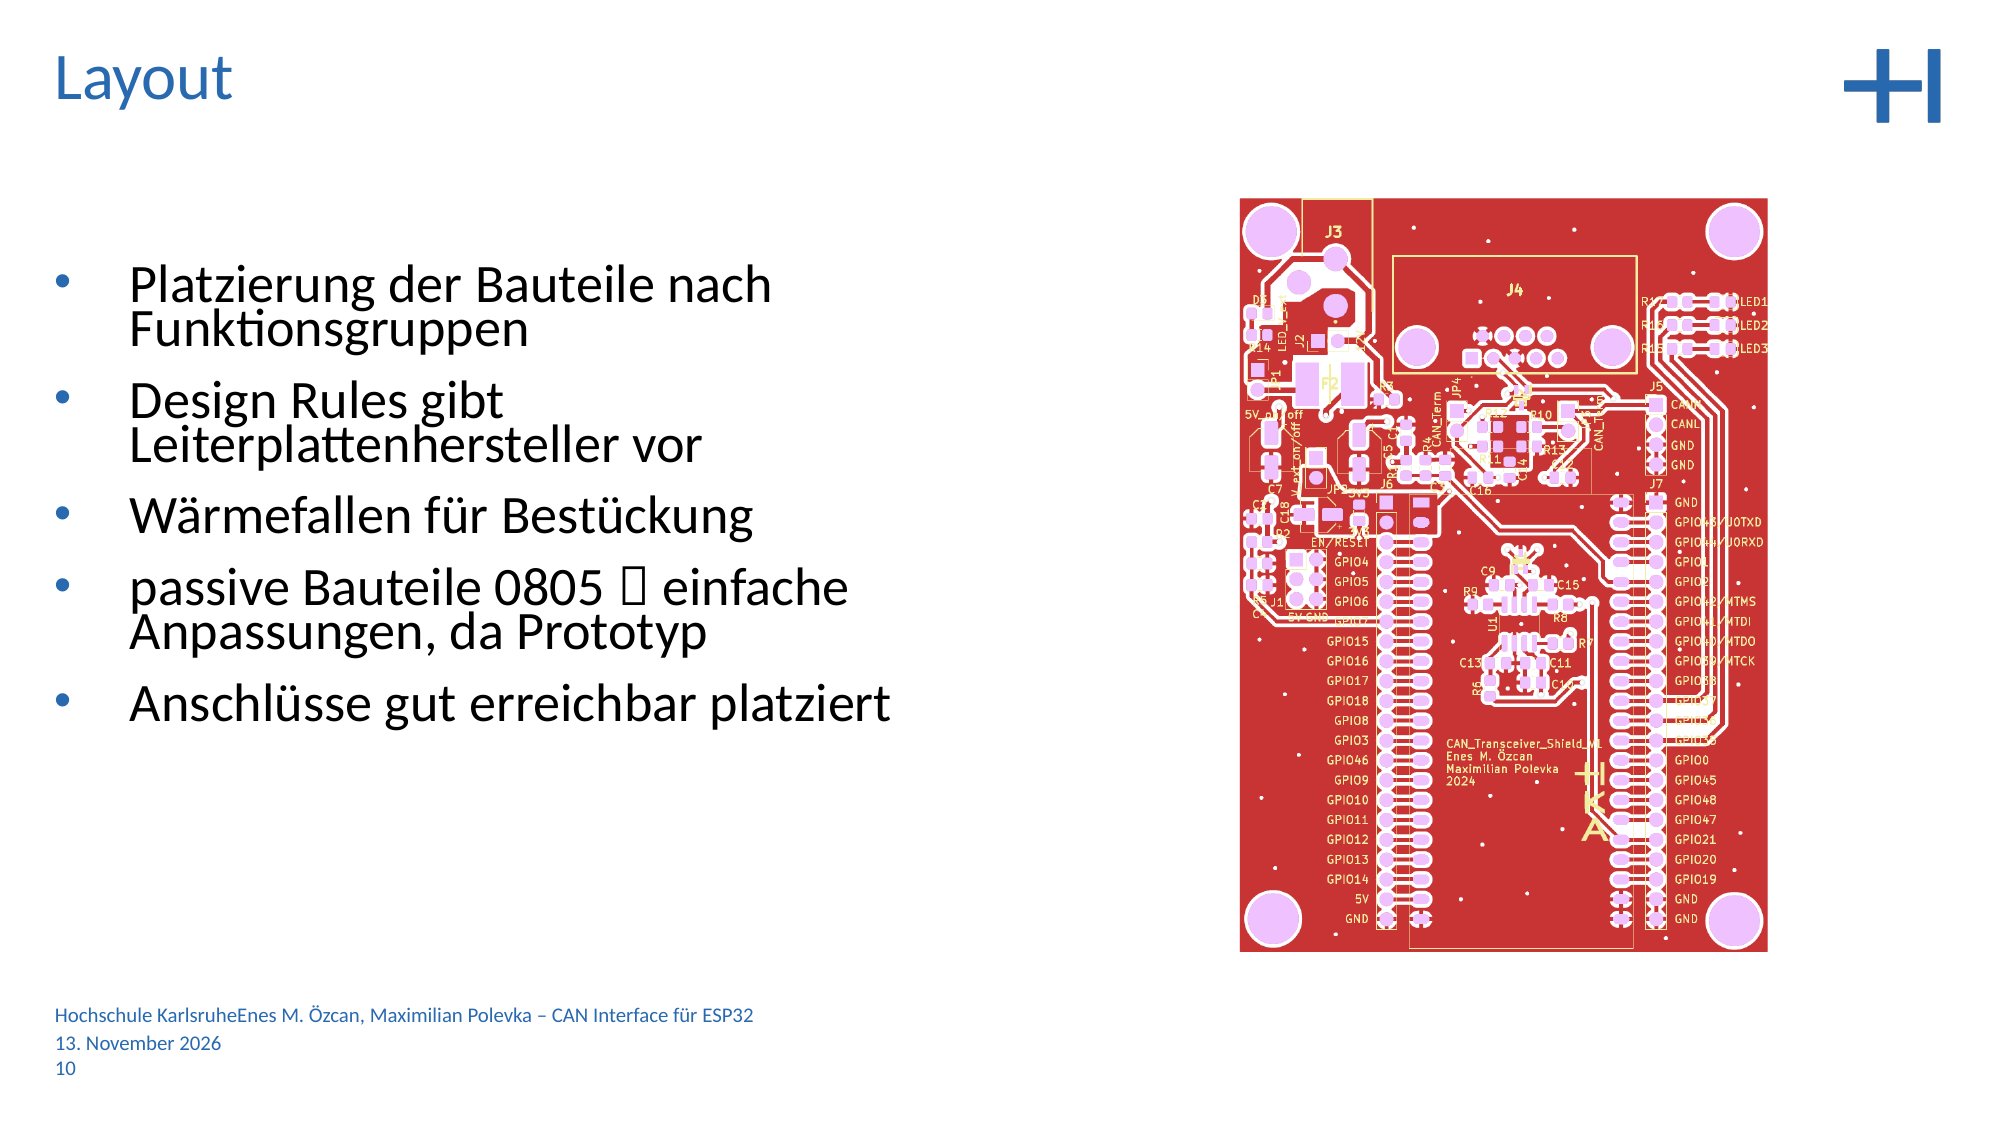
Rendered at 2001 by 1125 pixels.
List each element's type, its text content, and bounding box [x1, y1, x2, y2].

list Platzierung der Bauteile nach Funktionsgruppen Design Rules gibt Leiterplattenhersteller vor Wärmefallen für Bestückung passive Bauteile 0805  einfache Anpassungen, da Prototyp Anschlüsse gut erreichbar platziert [54, 197, 977, 954]
picture [1023, 197, 1954, 1077]
footer Hochschule Karlsruhe Enes M. Özcan, Maximilian Polevka – CAN Interface für ESP32 [54, 1009, 1844, 1033]
picture [1844, 49, 1954, 123]
slide_number 7. Mai 2024 [54, 1029, 505, 1052]
list Layout [54, 50, 1845, 197]
slide_number 10 [54, 1054, 505, 1071]
